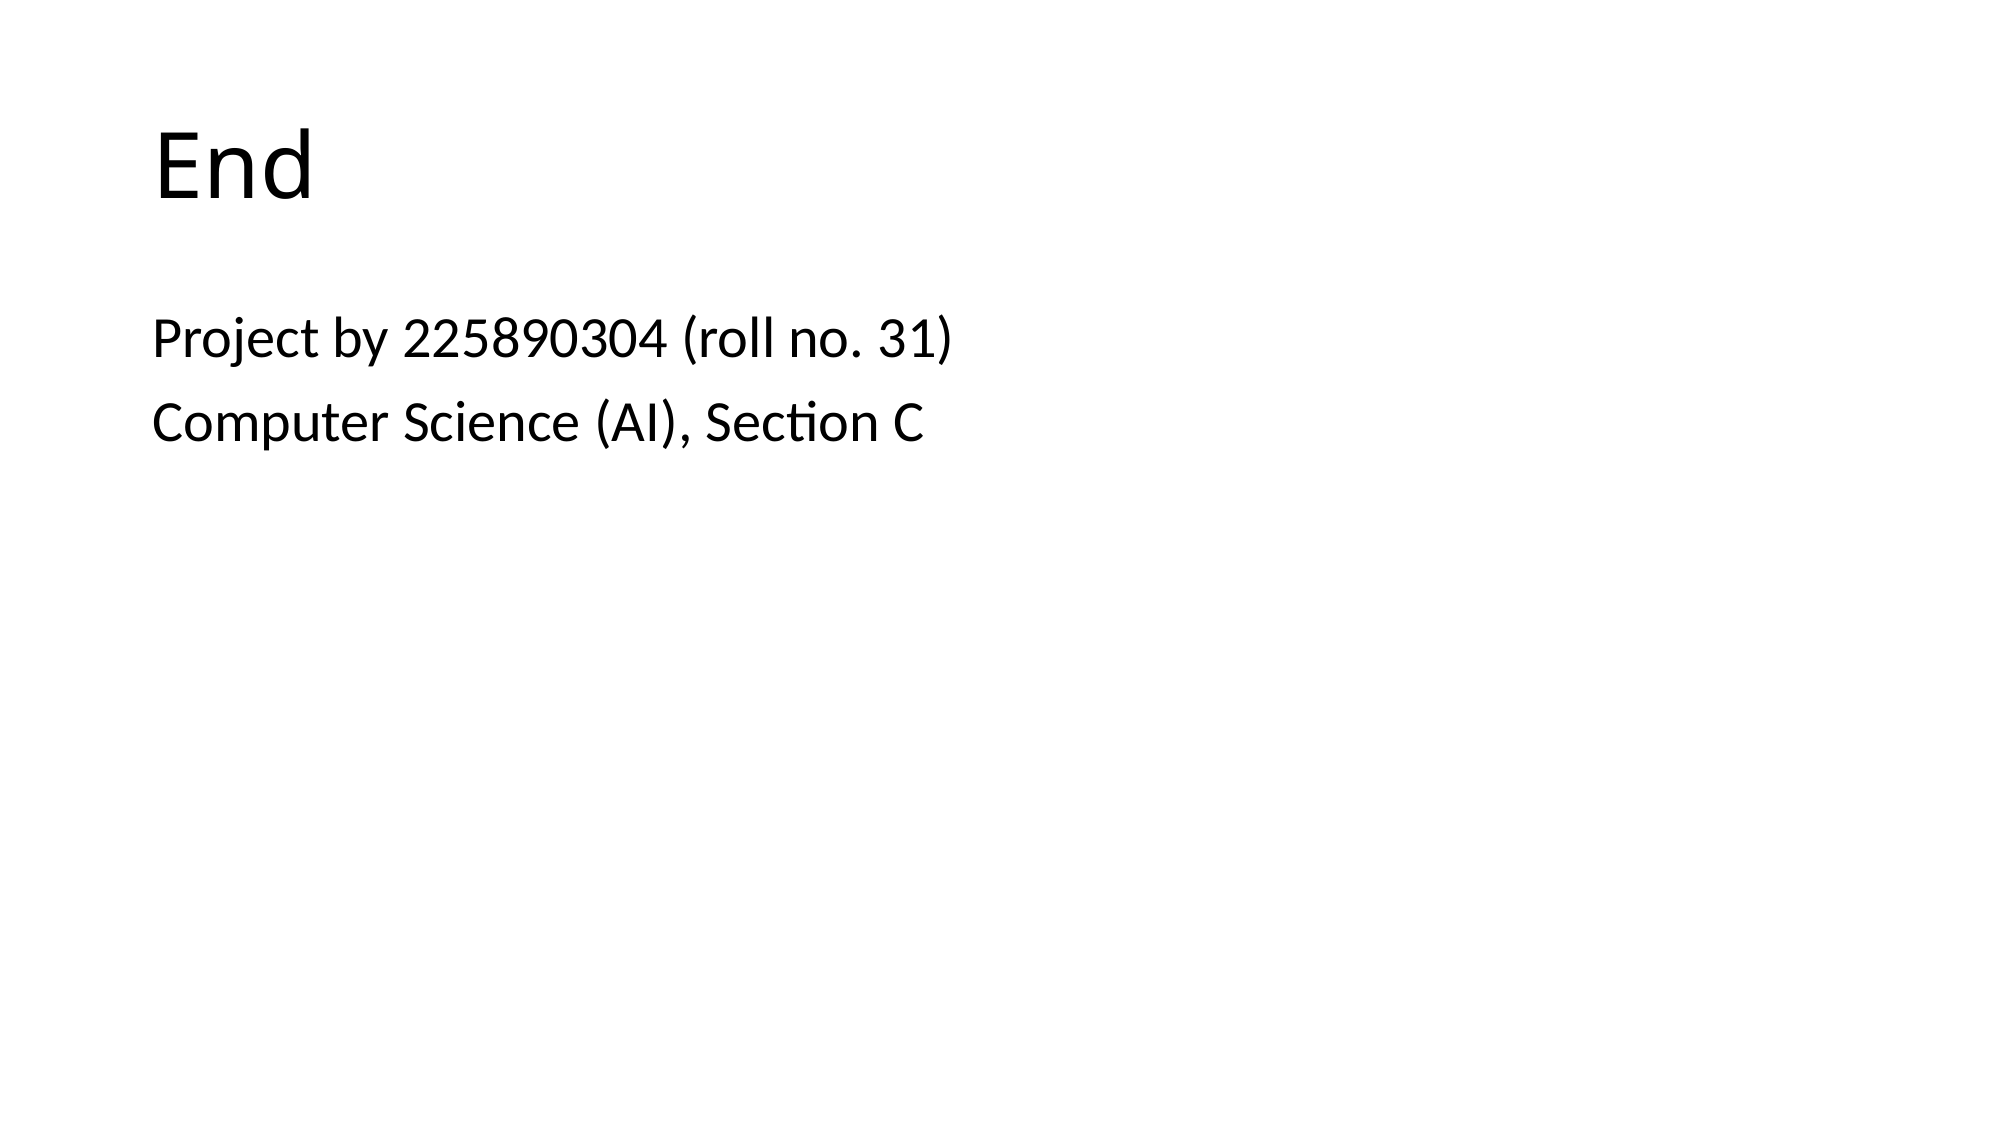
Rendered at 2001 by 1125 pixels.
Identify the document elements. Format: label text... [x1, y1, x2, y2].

list Project by 225890304 (roll no. 31) Computer Science (AI), Section C [137, 299, 1863, 1014]
title End [137, 59, 1863, 278]
